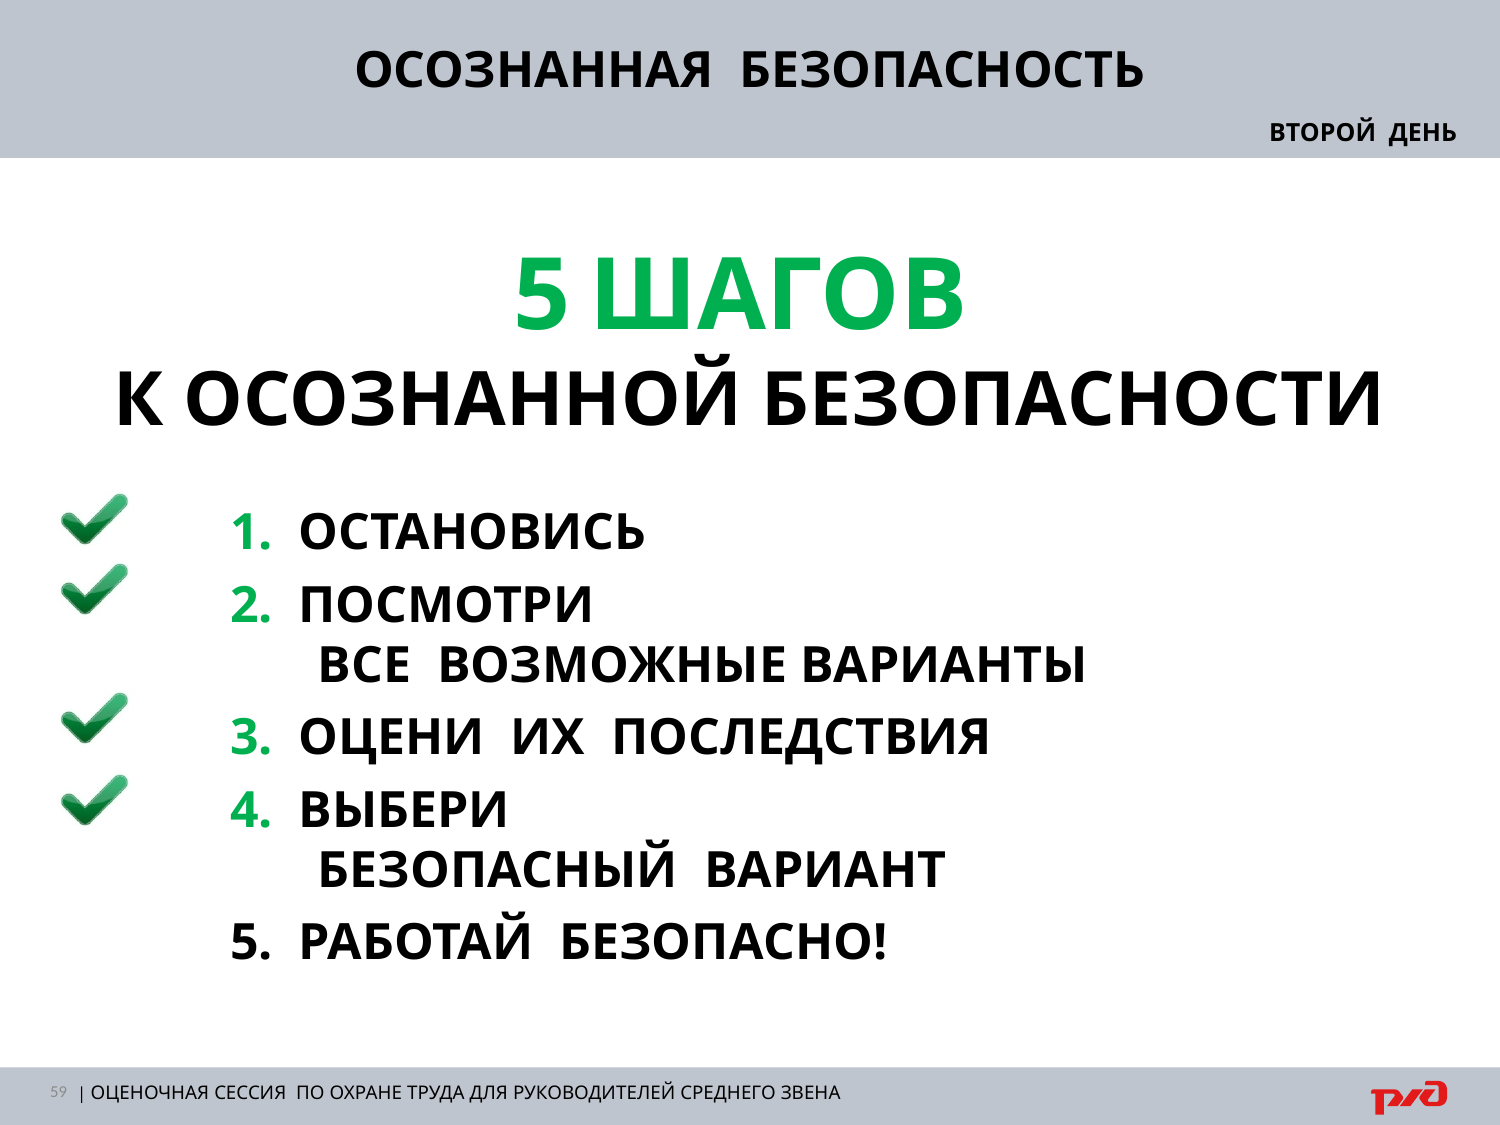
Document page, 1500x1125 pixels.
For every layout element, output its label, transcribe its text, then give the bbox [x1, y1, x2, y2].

title ВТОРОЙ ДЕНЬ [63, 105, 1465, 185]
text_box 1. ОСТАНОВИСЬ 2. ПОСМОТРИ ВСЕ ВОЗМОЖНЫЕ ВАРИАНТЫ 3. ОЦЕНИ ИХ ПОСЛЕДСТВИЯ 4. ВЫБЕРИ БЕЗОПАСНЫЙ ВАРИАНТ 5. РАБОТАЙ БЕЗОПАСНО! [222, 492, 1407, 1102]
text_box 5 ШАГОВ К ОСОЗНАННОЙ БЕЗОПАСНОСТИ [0, 222, 1500, 420]
slide_number 59 [34, 1069, 82, 1114]
picture [46, 667, 141, 844]
picture [46, 468, 141, 633]
text_box ОСОЗНАННАЯ БЕЗОПАСНОСТЬ [0, 29, 1500, 105]
